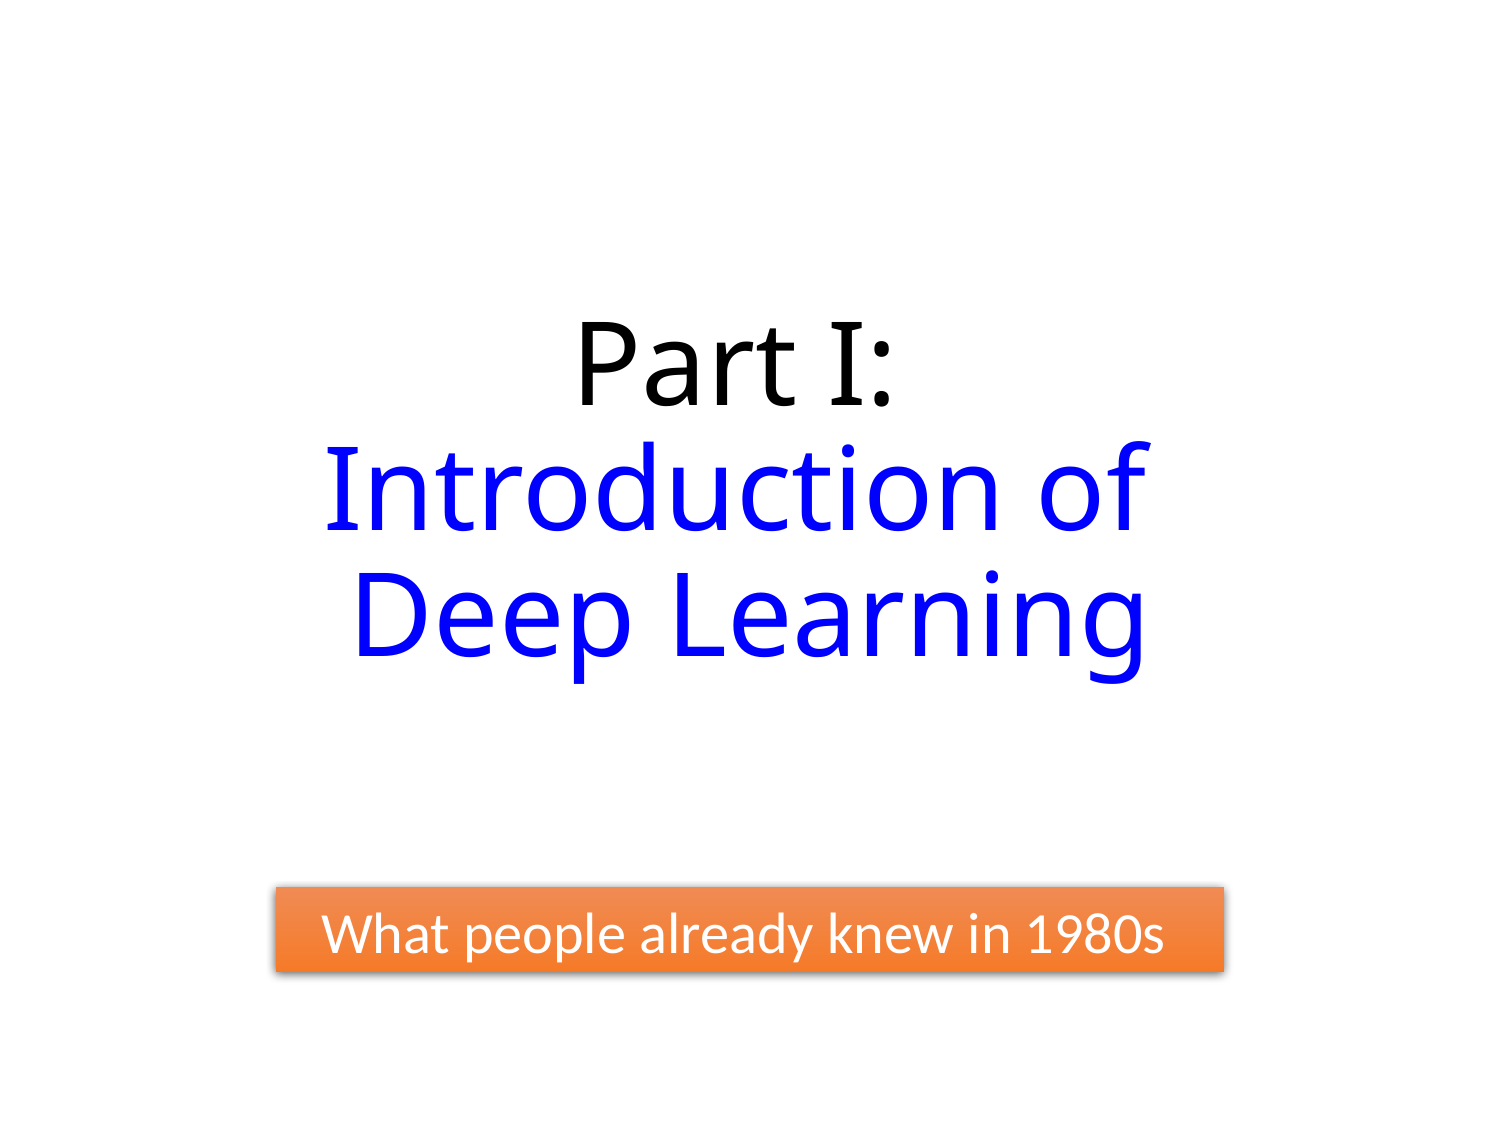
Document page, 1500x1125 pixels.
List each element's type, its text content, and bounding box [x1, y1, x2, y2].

text_box What people already knew in 1980s [276, 887, 1224, 972]
title Part I: Introduction of Deep Learning [112, 297, 1388, 689]
